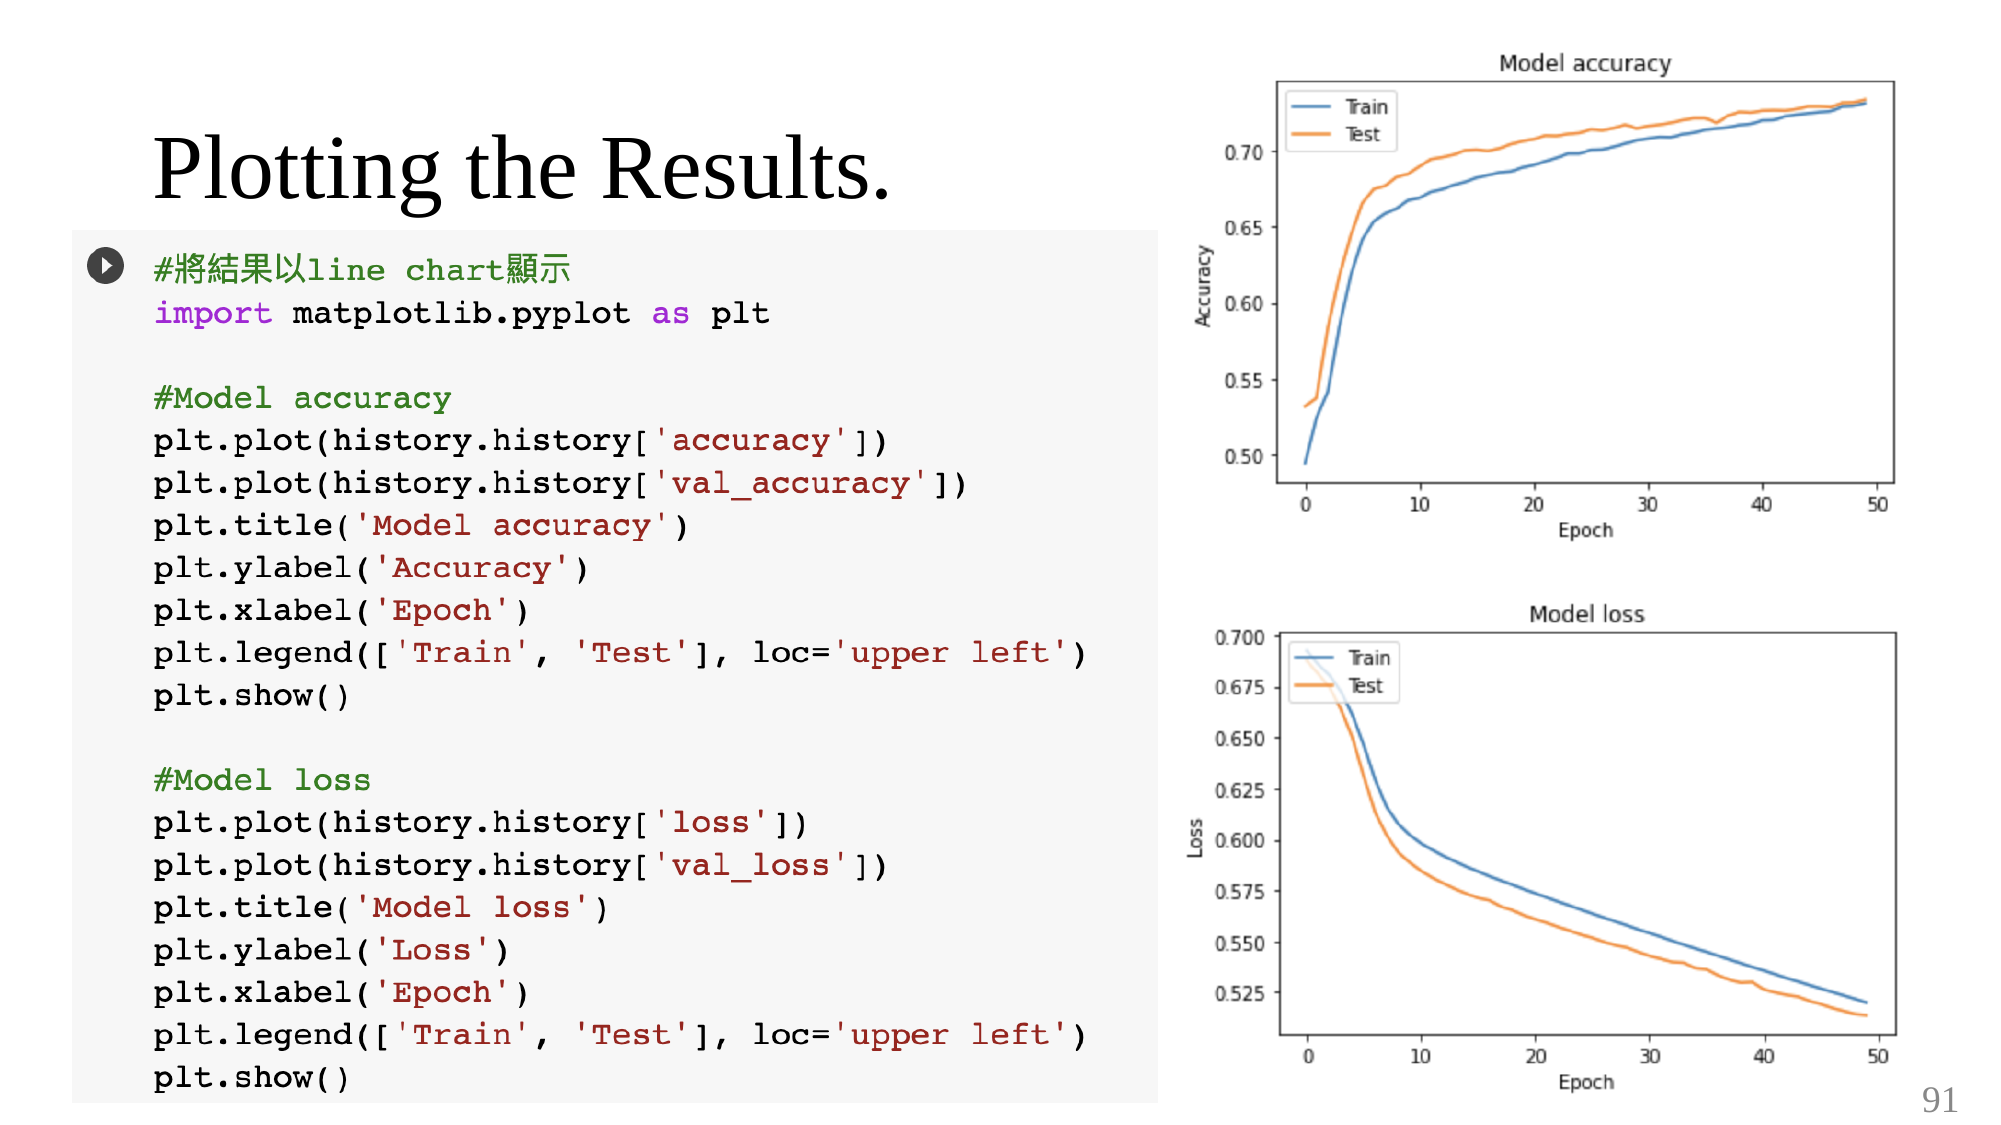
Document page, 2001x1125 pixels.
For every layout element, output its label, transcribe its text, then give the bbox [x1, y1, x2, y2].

picture [1191, 46, 1911, 546]
picture [72, 230, 1159, 1103]
title Plotting the Results. [137, 59, 1186, 278]
picture [1182, 598, 1902, 1098]
slide_number 91 [1524, 1067, 1975, 1125]
